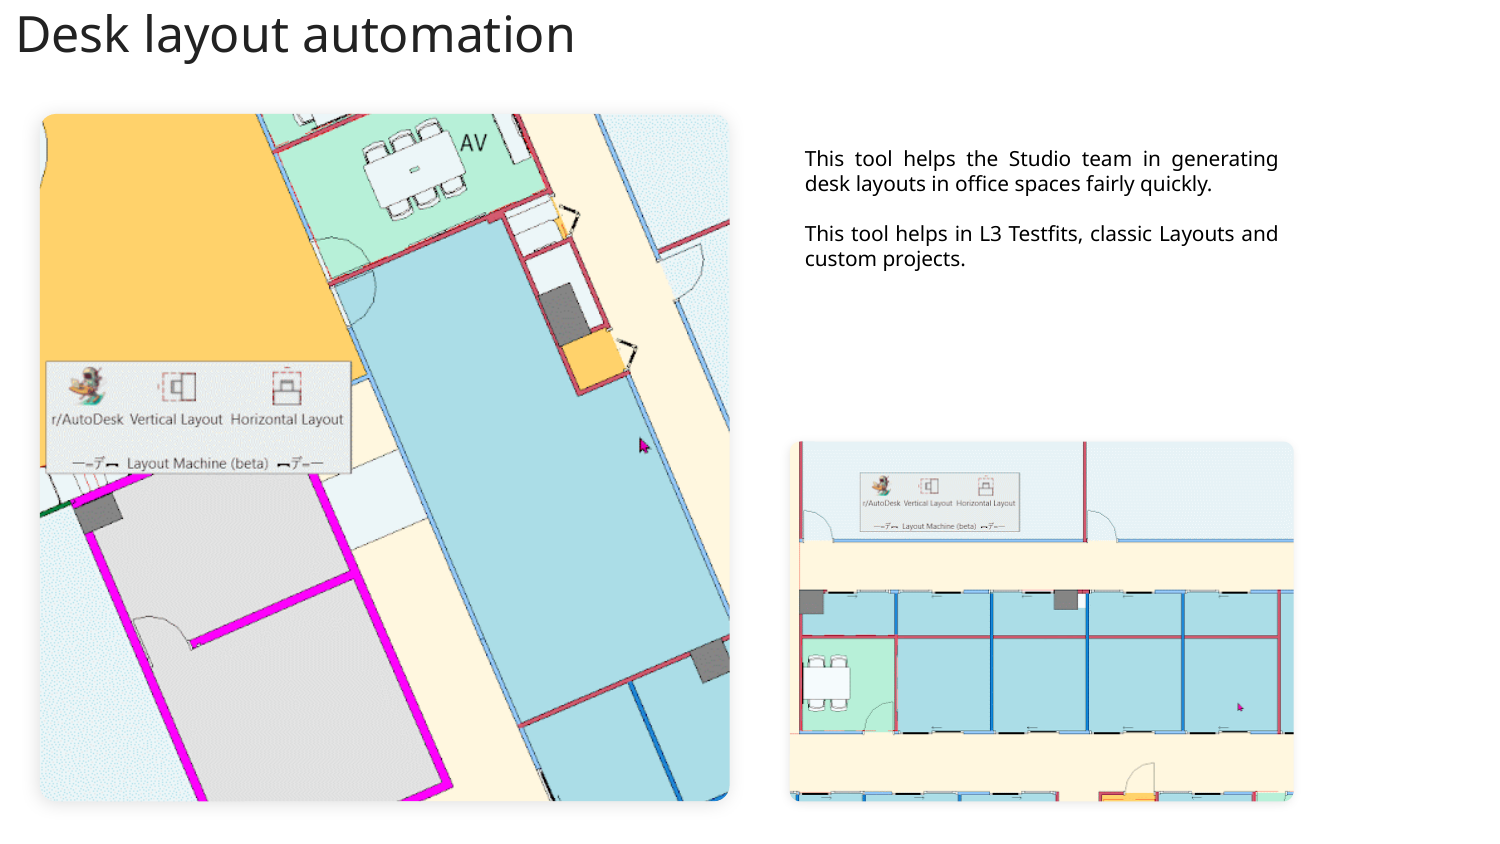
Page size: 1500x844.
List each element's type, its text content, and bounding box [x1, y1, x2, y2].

text_box Desk layout automation [0, 0, 1011, 66]
picture [39, 113, 730, 802]
picture [789, 441, 1294, 802]
text_box This tool helps the Studio team in generating desk layouts in office spaces fairly quickly. This tool helps in L3 Testfits, classic Layouts and custom projects. [789, 114, 1294, 302]
